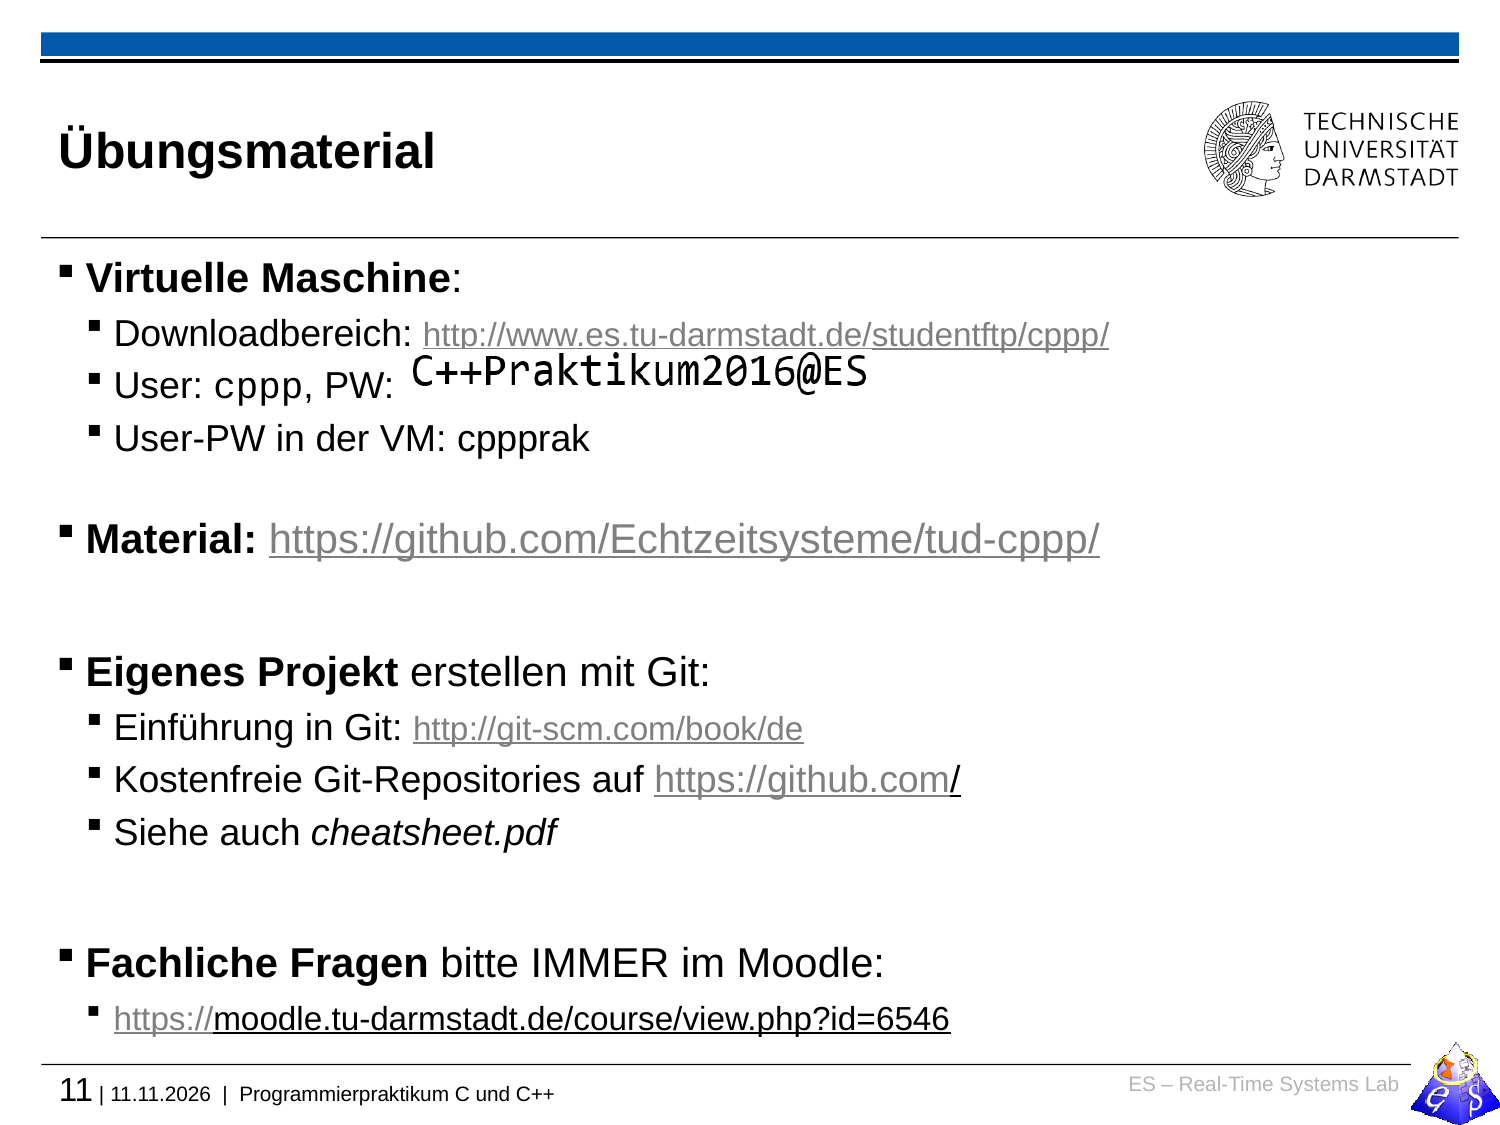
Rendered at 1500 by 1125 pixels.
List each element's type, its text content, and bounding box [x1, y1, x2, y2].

picture [1187, 84, 1483, 214]
picture [1411, 1041, 1500, 1125]
picture [407, 349, 872, 398]
list Virtuelle Maschine: Downloadbereich: http://www.es.tu-darmstadt.de/studentftp/cppp/ User: cppp, PW: User-PW in der VM: cppprak Material: https://github.com/Echtzeitsysteme/tud-cppp/ Eigenes Projekt erstellen mit Git: Einführung in Git: http://git-scm.com/book/de Kostenfreie Git-Repositories auf https://github.com/ Siehe auch cheatsheet.pdf Fachliche Fragen bitte IMMER im Moodle: https://moodle.tu-darmstadt.de/course/view.php?id=6546 [41, 243, 1459, 1059]
title Übungsmaterial [58, 80, 1187, 218]
